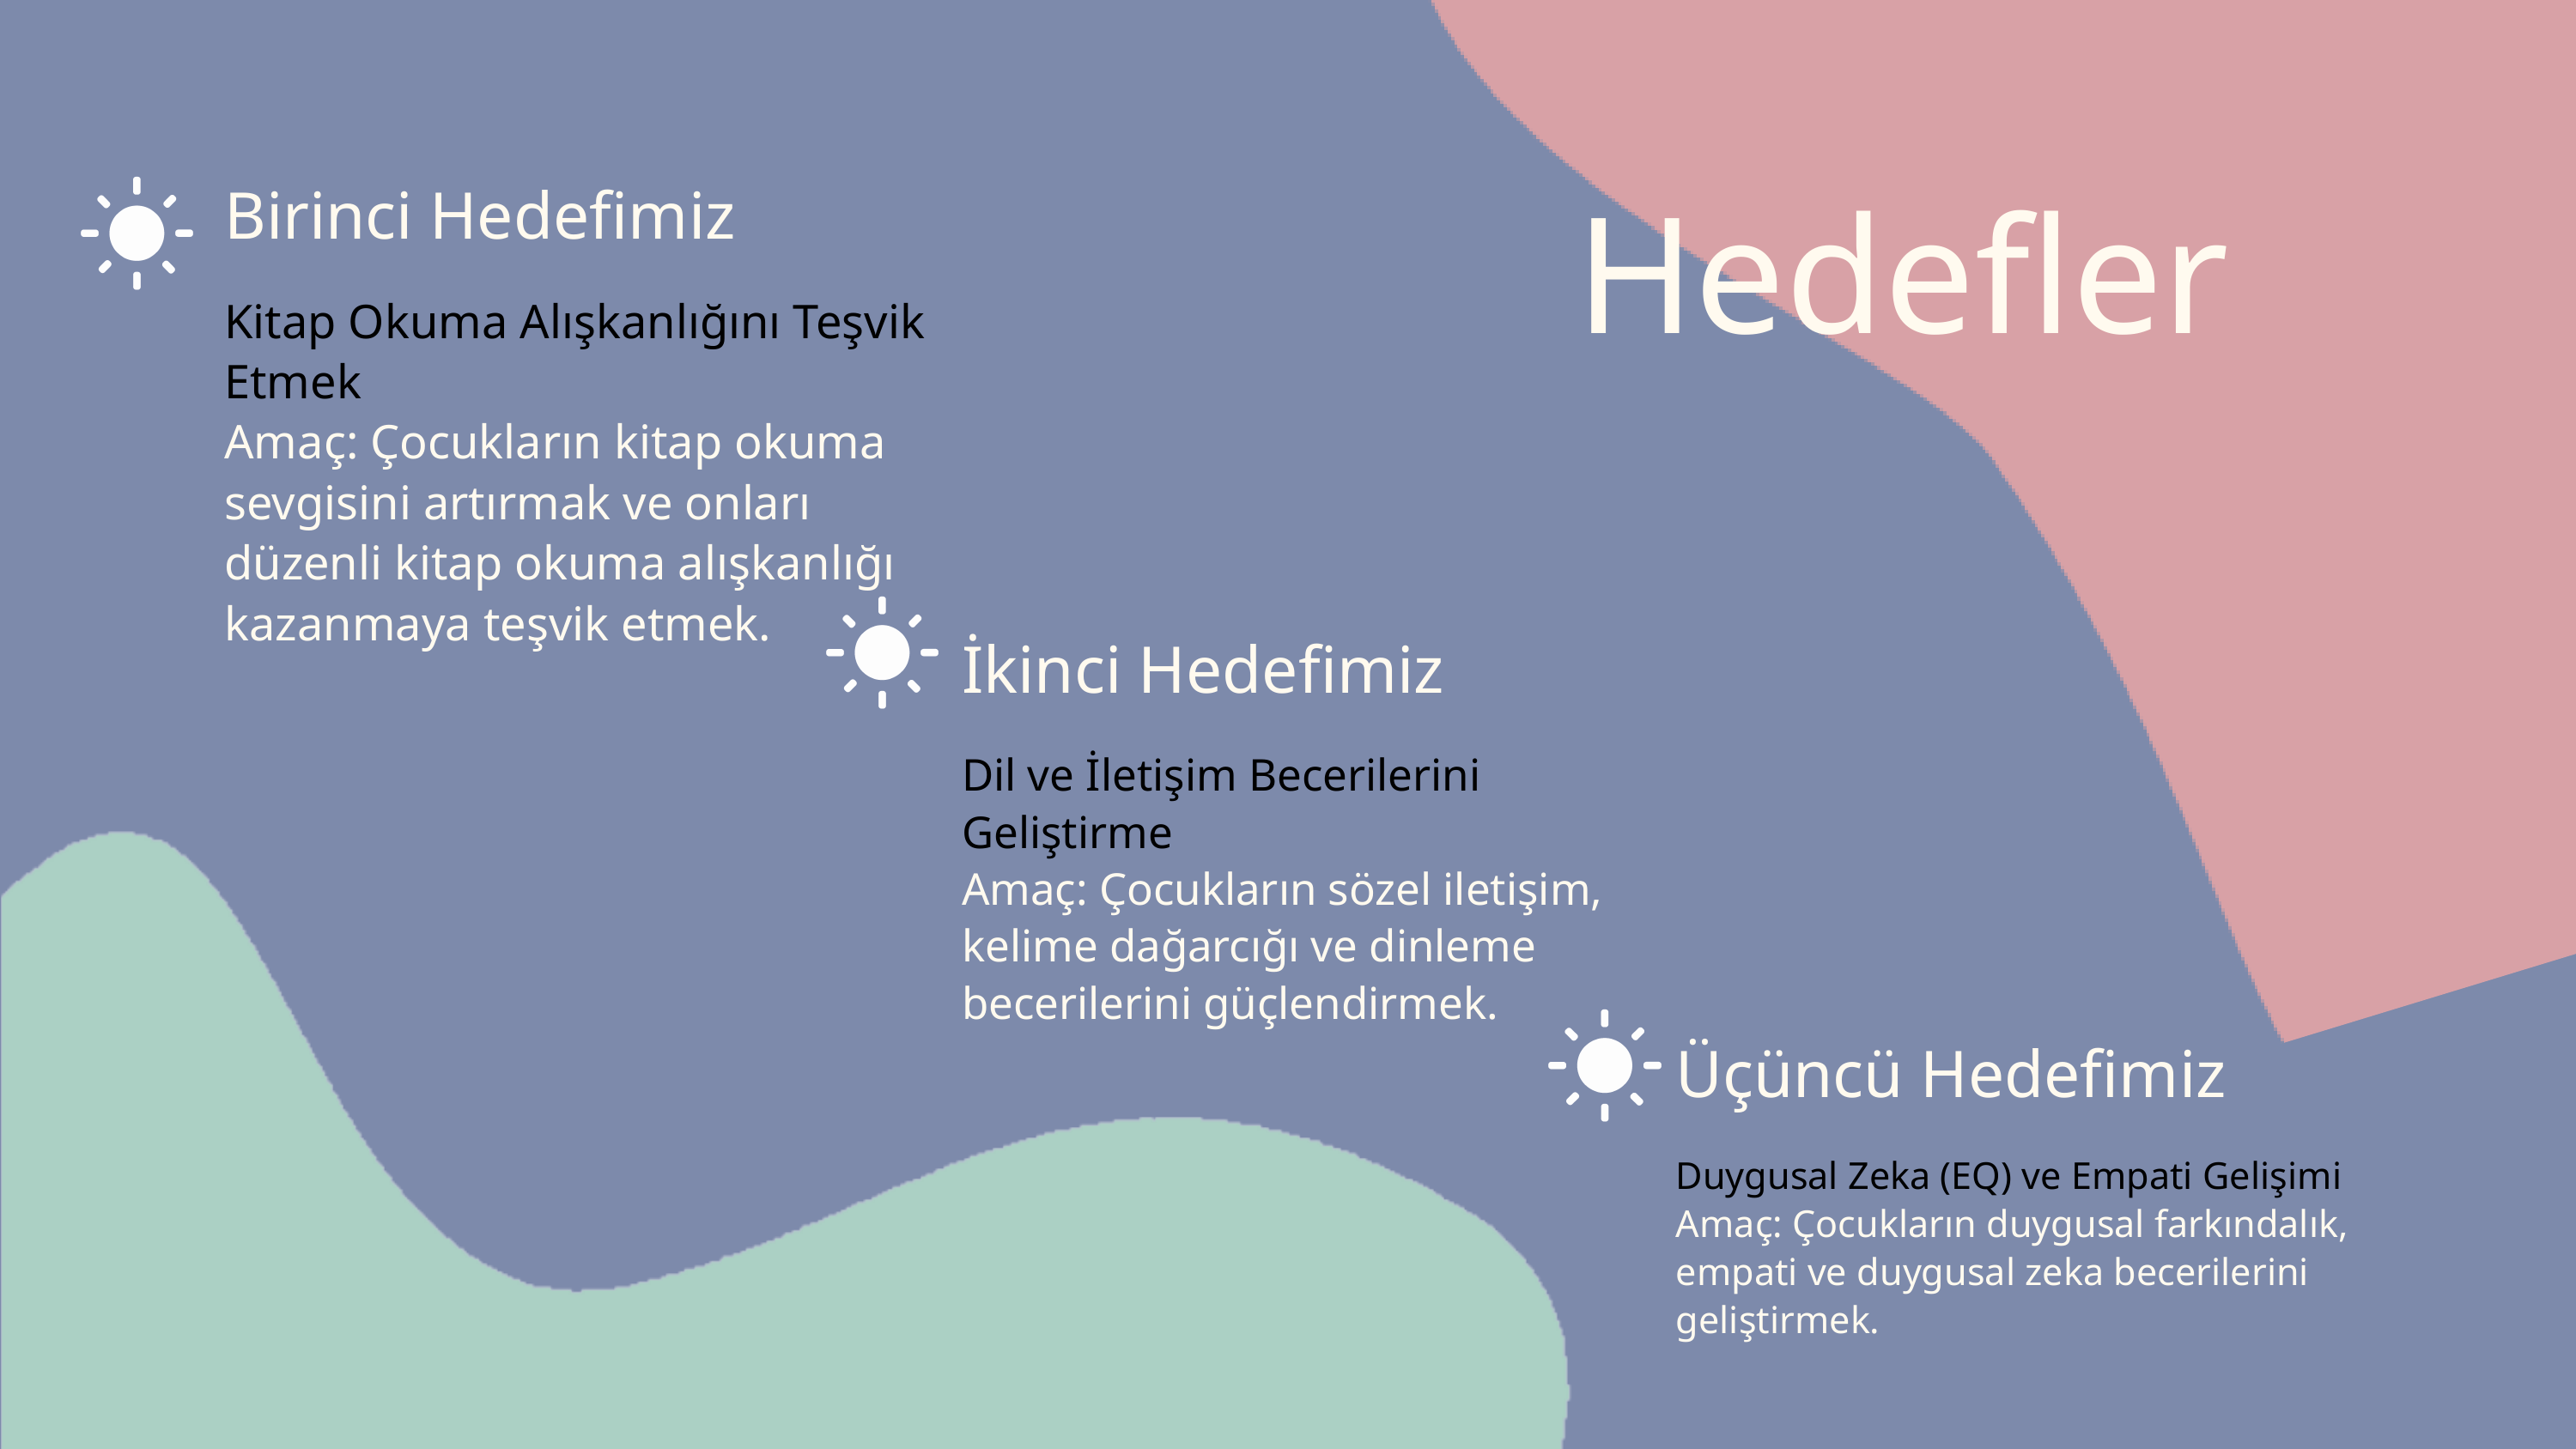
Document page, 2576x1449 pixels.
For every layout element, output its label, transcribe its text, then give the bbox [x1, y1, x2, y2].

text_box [224, 172, 942, 653]
picture [0, 0, 197, 518]
text_box Hedefler [1474, 172, 2230, 366]
picture [3, 283, 1664, 1449]
text_box [1229, 0, 2576, 1248]
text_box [1675, 1030, 2432, 1364]
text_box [961, 626, 1676, 980]
